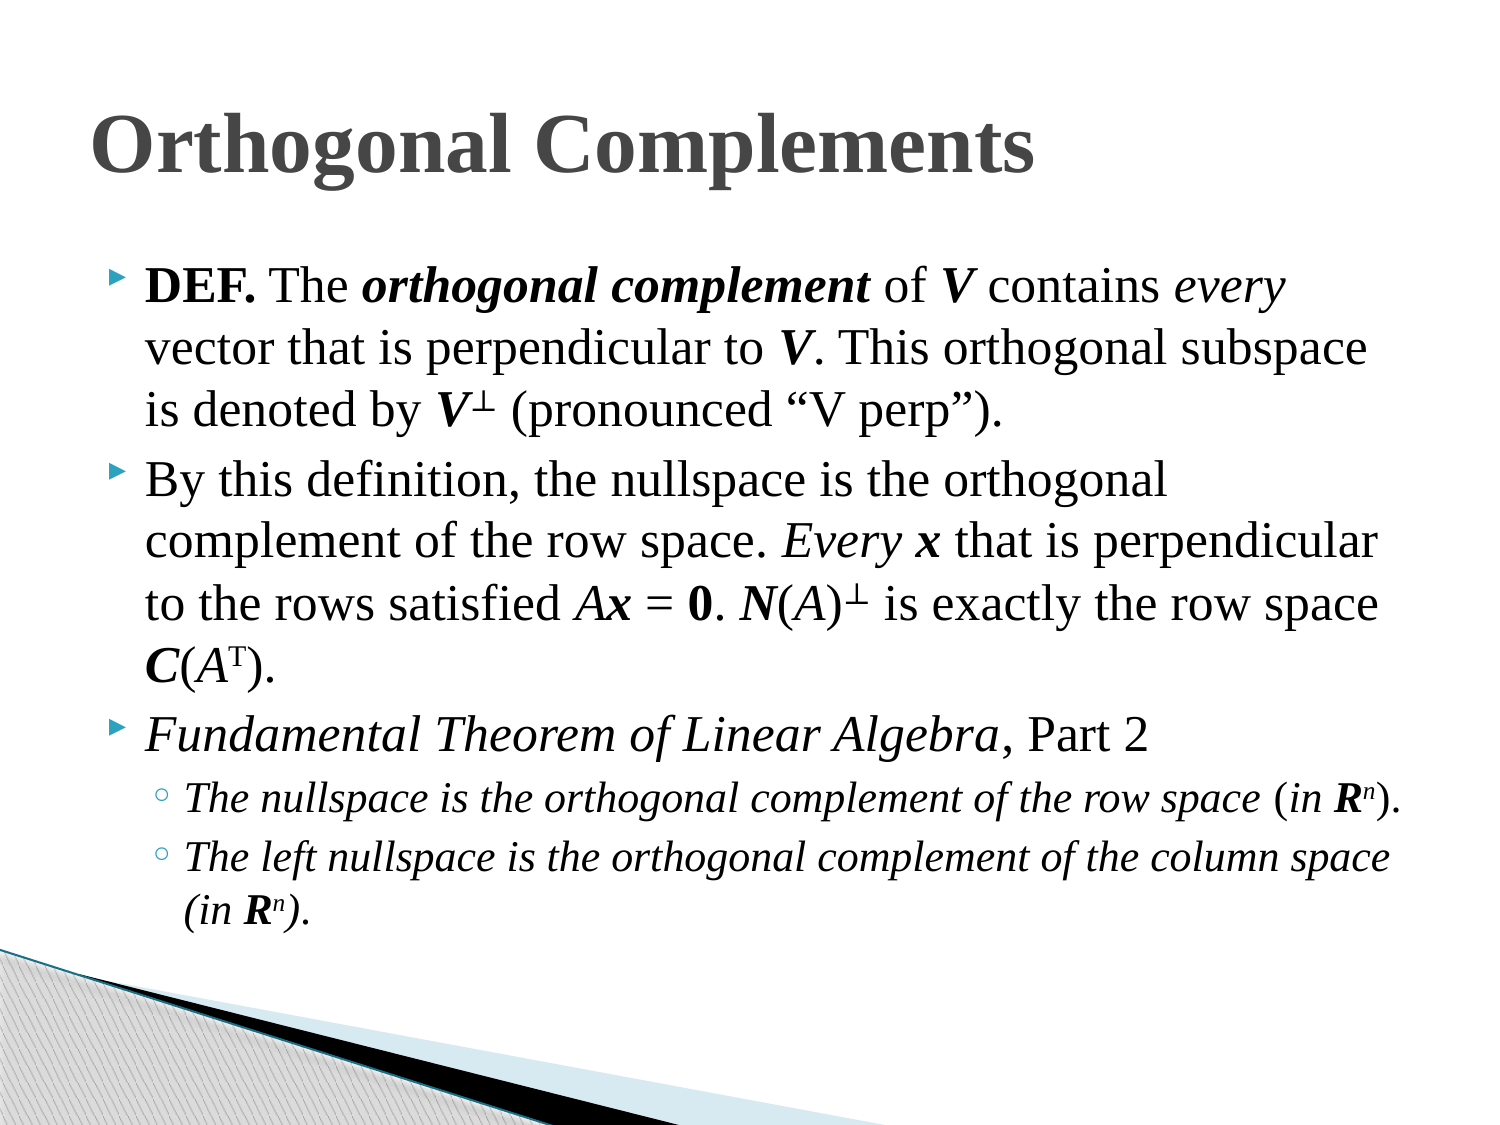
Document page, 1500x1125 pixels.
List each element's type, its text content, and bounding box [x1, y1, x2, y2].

title Orthogonal Complements [75, 45, 1425, 233]
list DEF. The orthogonal complement of V contains every vector that is perpendicular to V. This orthogonal subspace is denoted by V⊥ (pronounced “V perp”). By this definition, the nullspace is the orthogonal complement of the row space. Every x that is perpendicular to the rows satisfied Ax = 0. N(A)⊥ is exactly the row space C(AT). Fundamental Theorem of Linear Algebra, Part 2 The nullspace is the orthogonal complement of the row space (in Rn). The left nullspace is the orthogonal complement of the column space (in Rn). [75, 243, 1425, 986]
